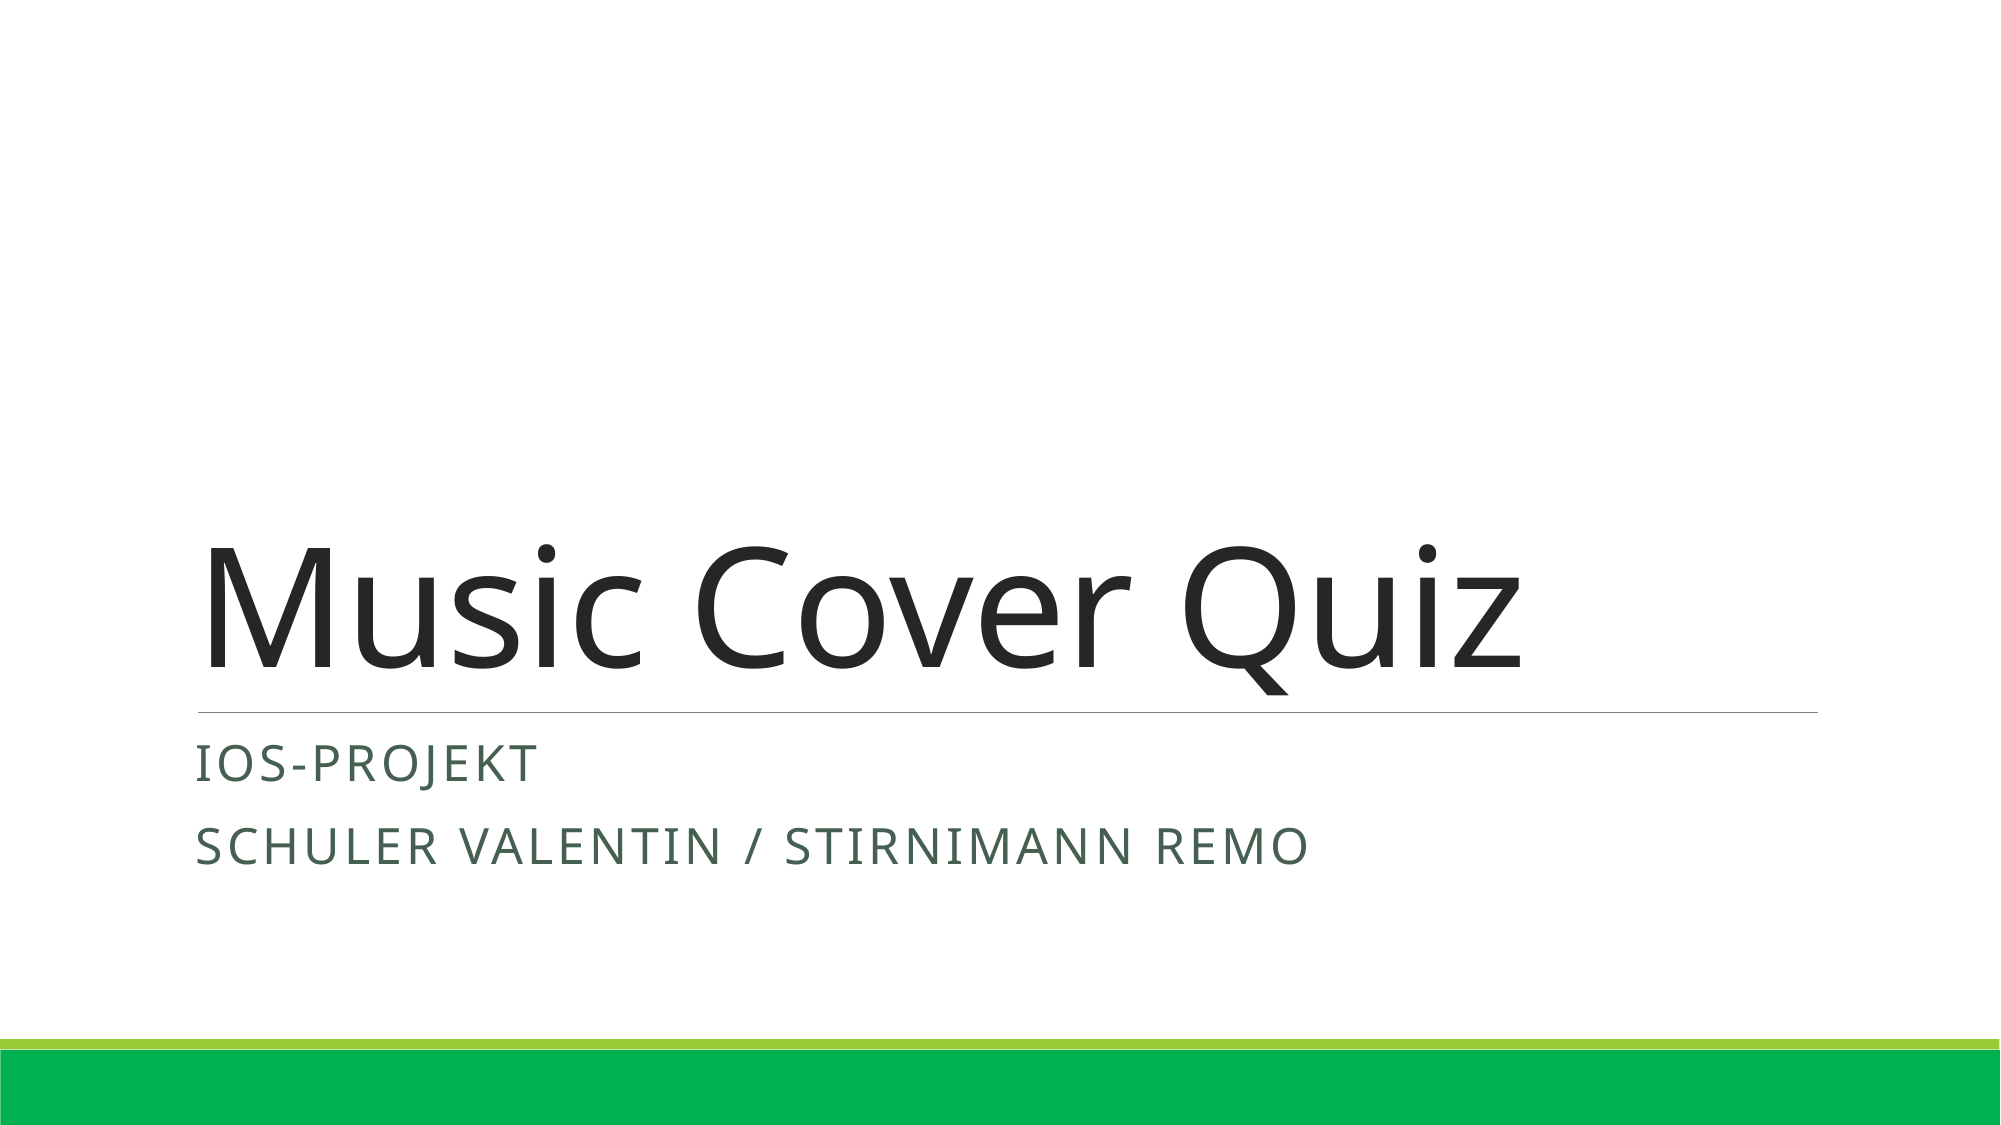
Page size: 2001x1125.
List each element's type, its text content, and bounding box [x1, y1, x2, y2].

subtitle iOS-Projekt Schuler Valentin / STIRNIMANN Remo [180, 730, 1831, 919]
title Music Cover Quiz [180, 124, 1830, 710]
